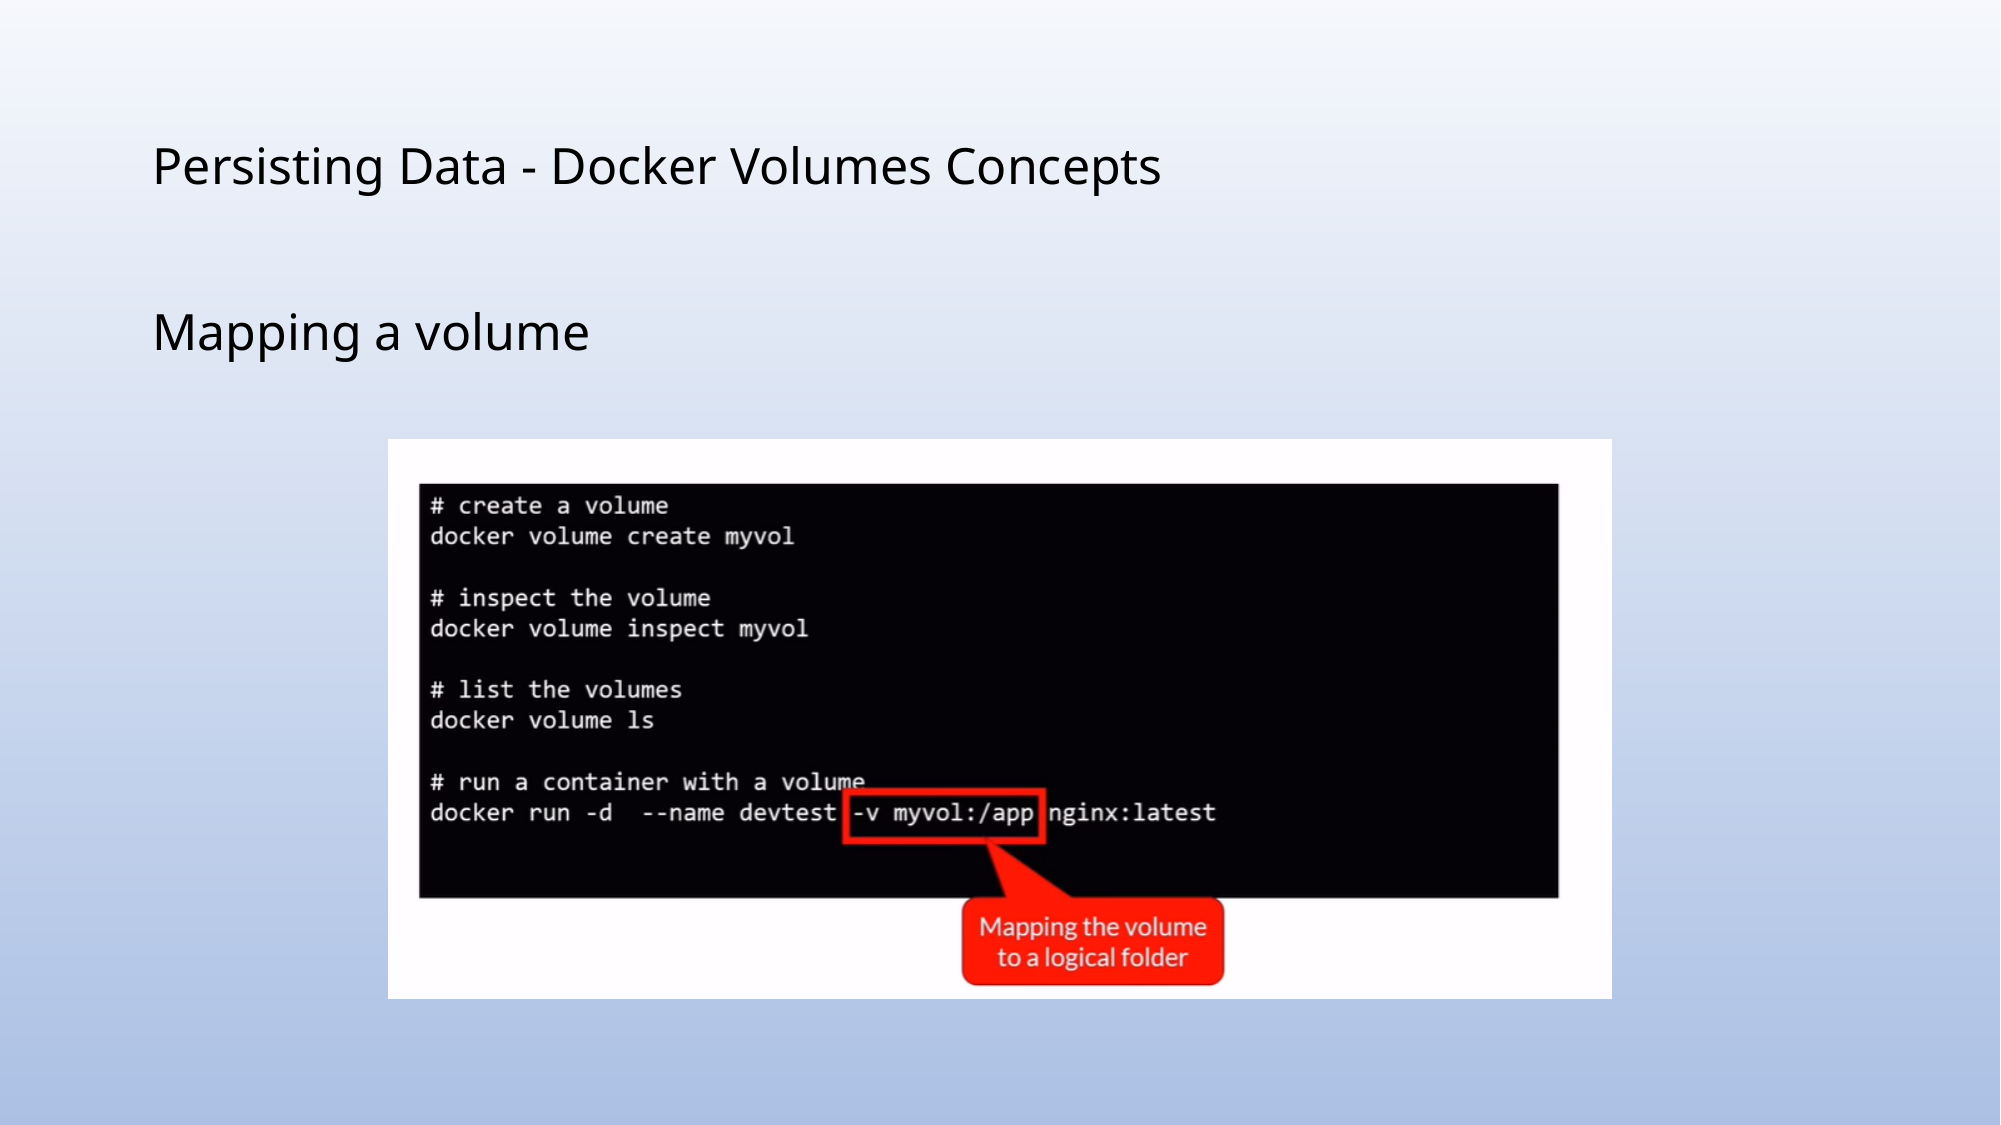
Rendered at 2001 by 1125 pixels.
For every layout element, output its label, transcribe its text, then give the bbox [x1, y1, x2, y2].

picture [388, 439, 1612, 1000]
list Mapping a volume [137, 299, 1863, 1014]
title Persisting Data - Docker Volumes Concepts [137, 59, 1863, 278]
